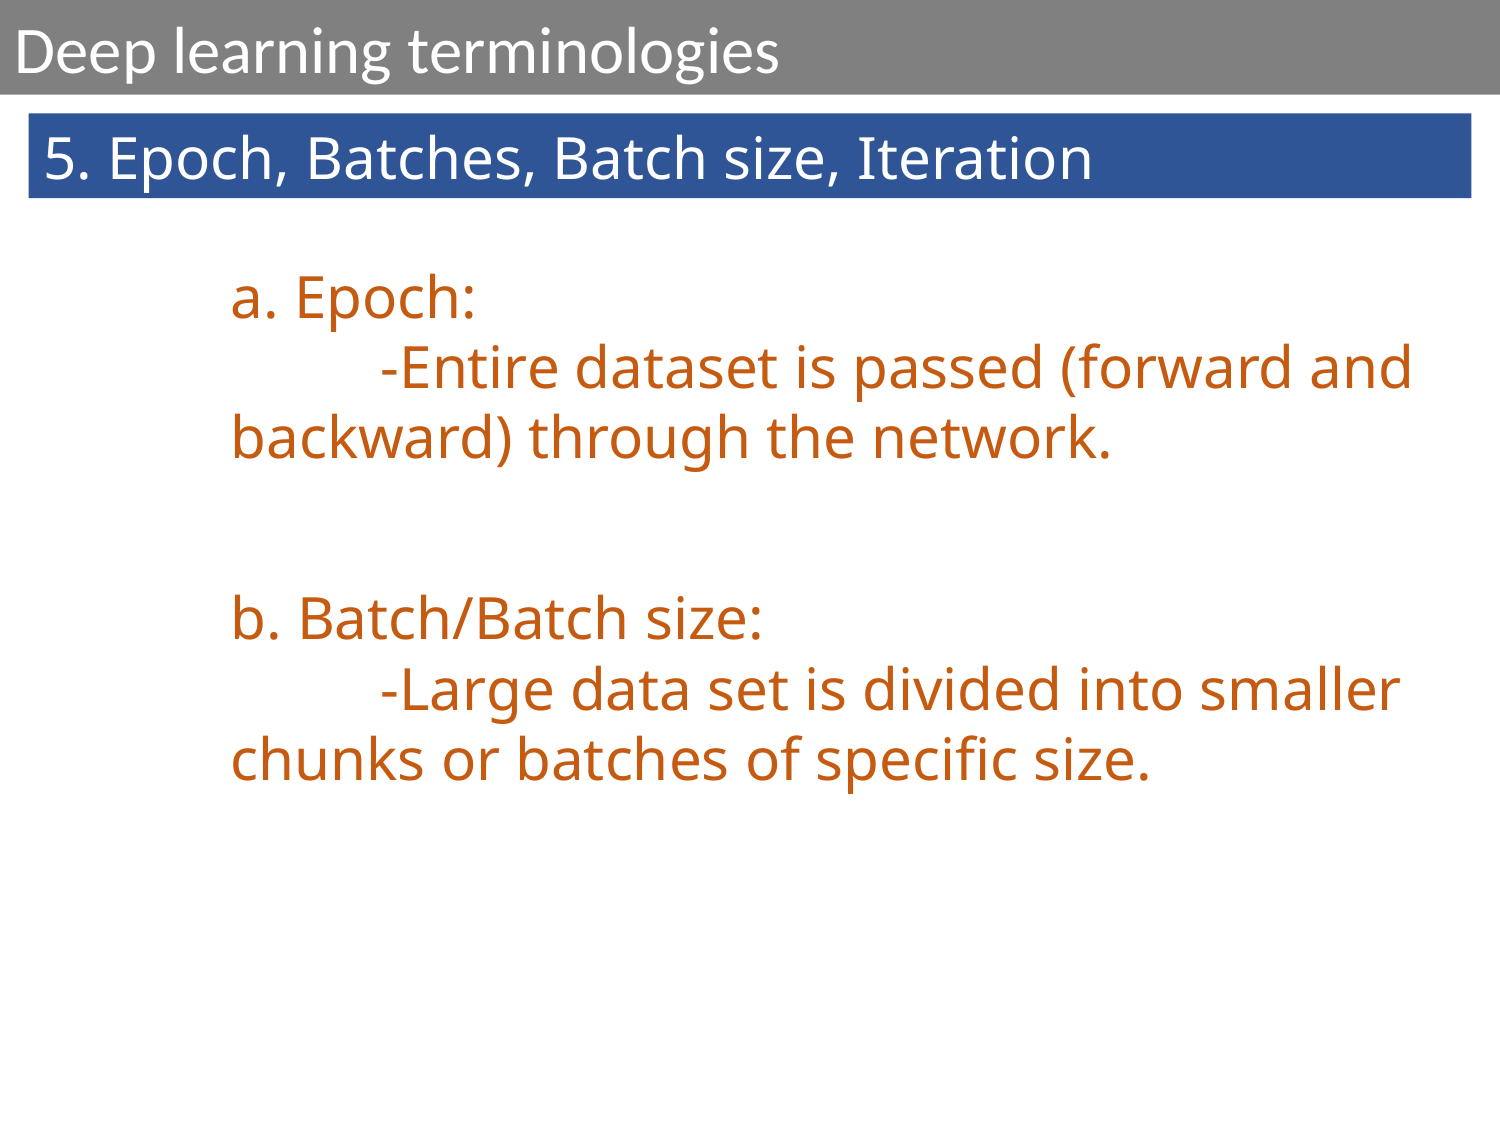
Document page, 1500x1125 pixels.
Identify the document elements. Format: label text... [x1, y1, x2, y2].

text_box 5. Epoch, Batches, Batch size, Iteration [28, 113, 1472, 199]
text_box a. Epoch: -Entire dataset is passed (forward and backward) through the network. [216, 252, 1472, 478]
text_box Deep learning terminologies [0, 0, 1500, 95]
text_box b. Batch/Batch size: -Large data set is divided into smaller chunks or batches of specific size. [216, 574, 1472, 800]
